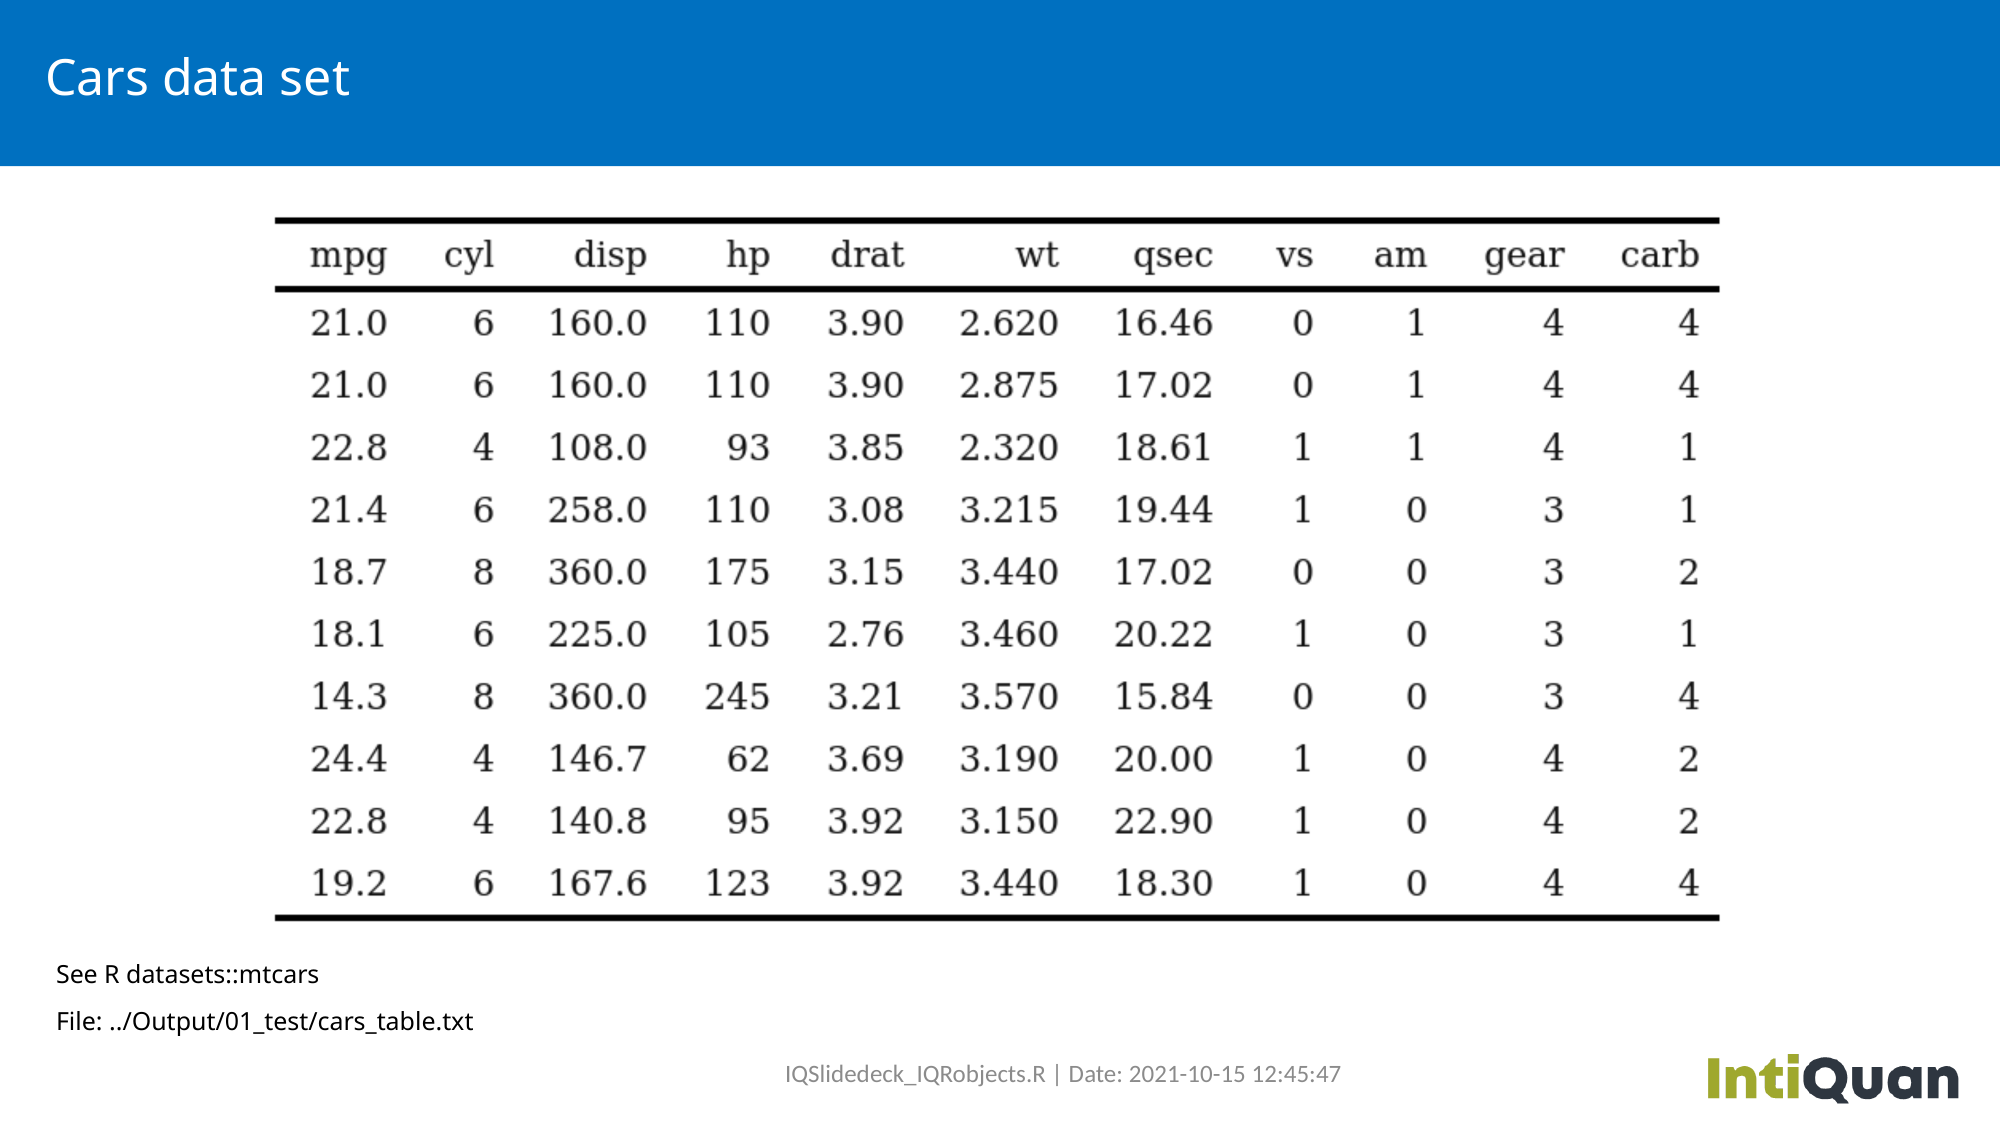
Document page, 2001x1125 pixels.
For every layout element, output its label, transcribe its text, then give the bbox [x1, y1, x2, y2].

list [41, 201, 1953, 937]
title Cars data set [0, 0, 2000, 167]
picture [1704, 1048, 1959, 1110]
footer IQSlidedeck_IQRobjects.R | Date: 2021-10-15 12:45:47 [449, 1042, 1679, 1103]
list See R datasets::mtcars File: ../Output/01_test/cars_table.txt [41, 954, 1953, 1014]
